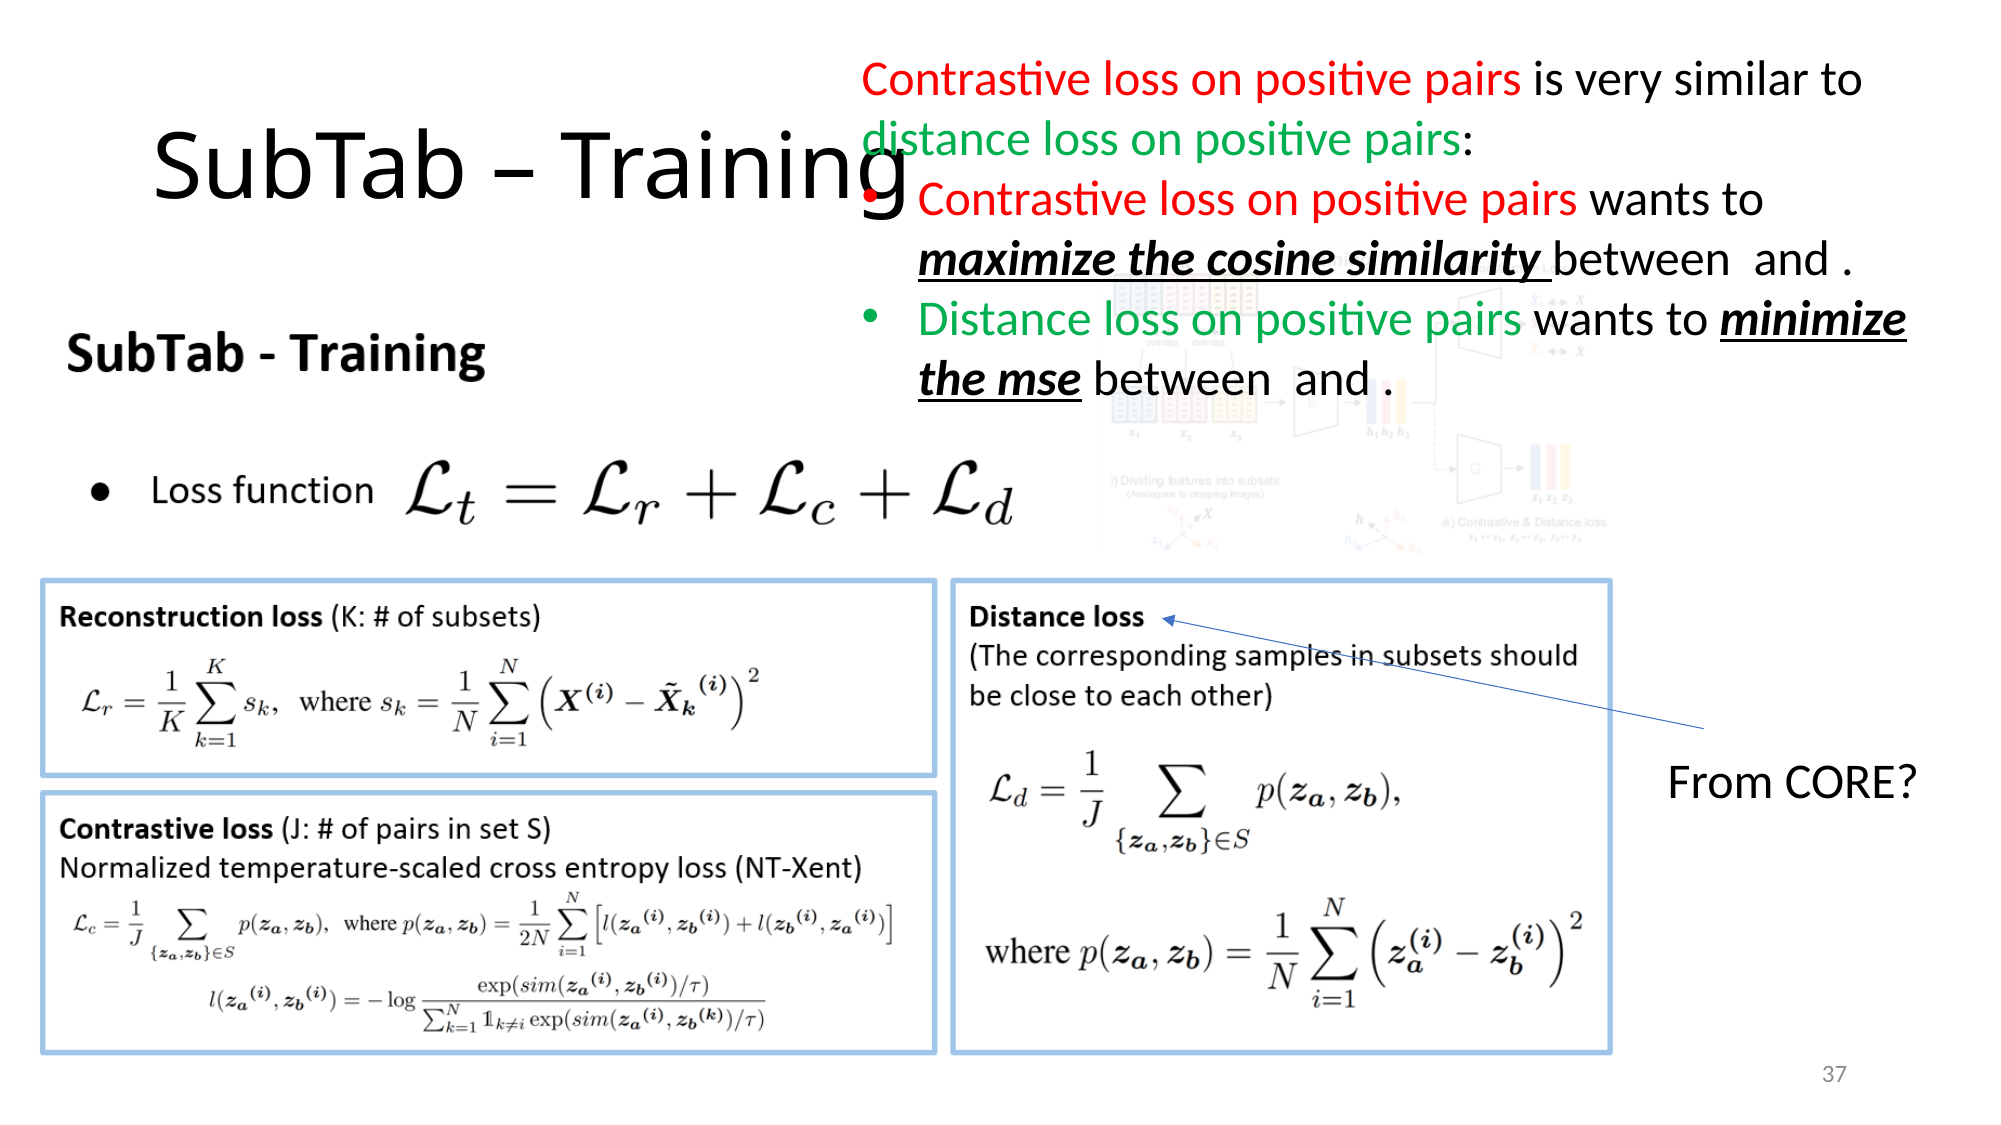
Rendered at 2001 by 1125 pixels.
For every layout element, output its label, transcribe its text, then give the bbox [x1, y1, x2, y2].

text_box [0, 226, 1653, 1077]
text_box [690, 880, 1755, 1087]
title SubTab – Training [137, 59, 1863, 278]
text_box From CORE? [1653, 740, 1953, 816]
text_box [1161, 618, 1704, 729]
slide_number 37 [1412, 1042, 1863, 1103]
